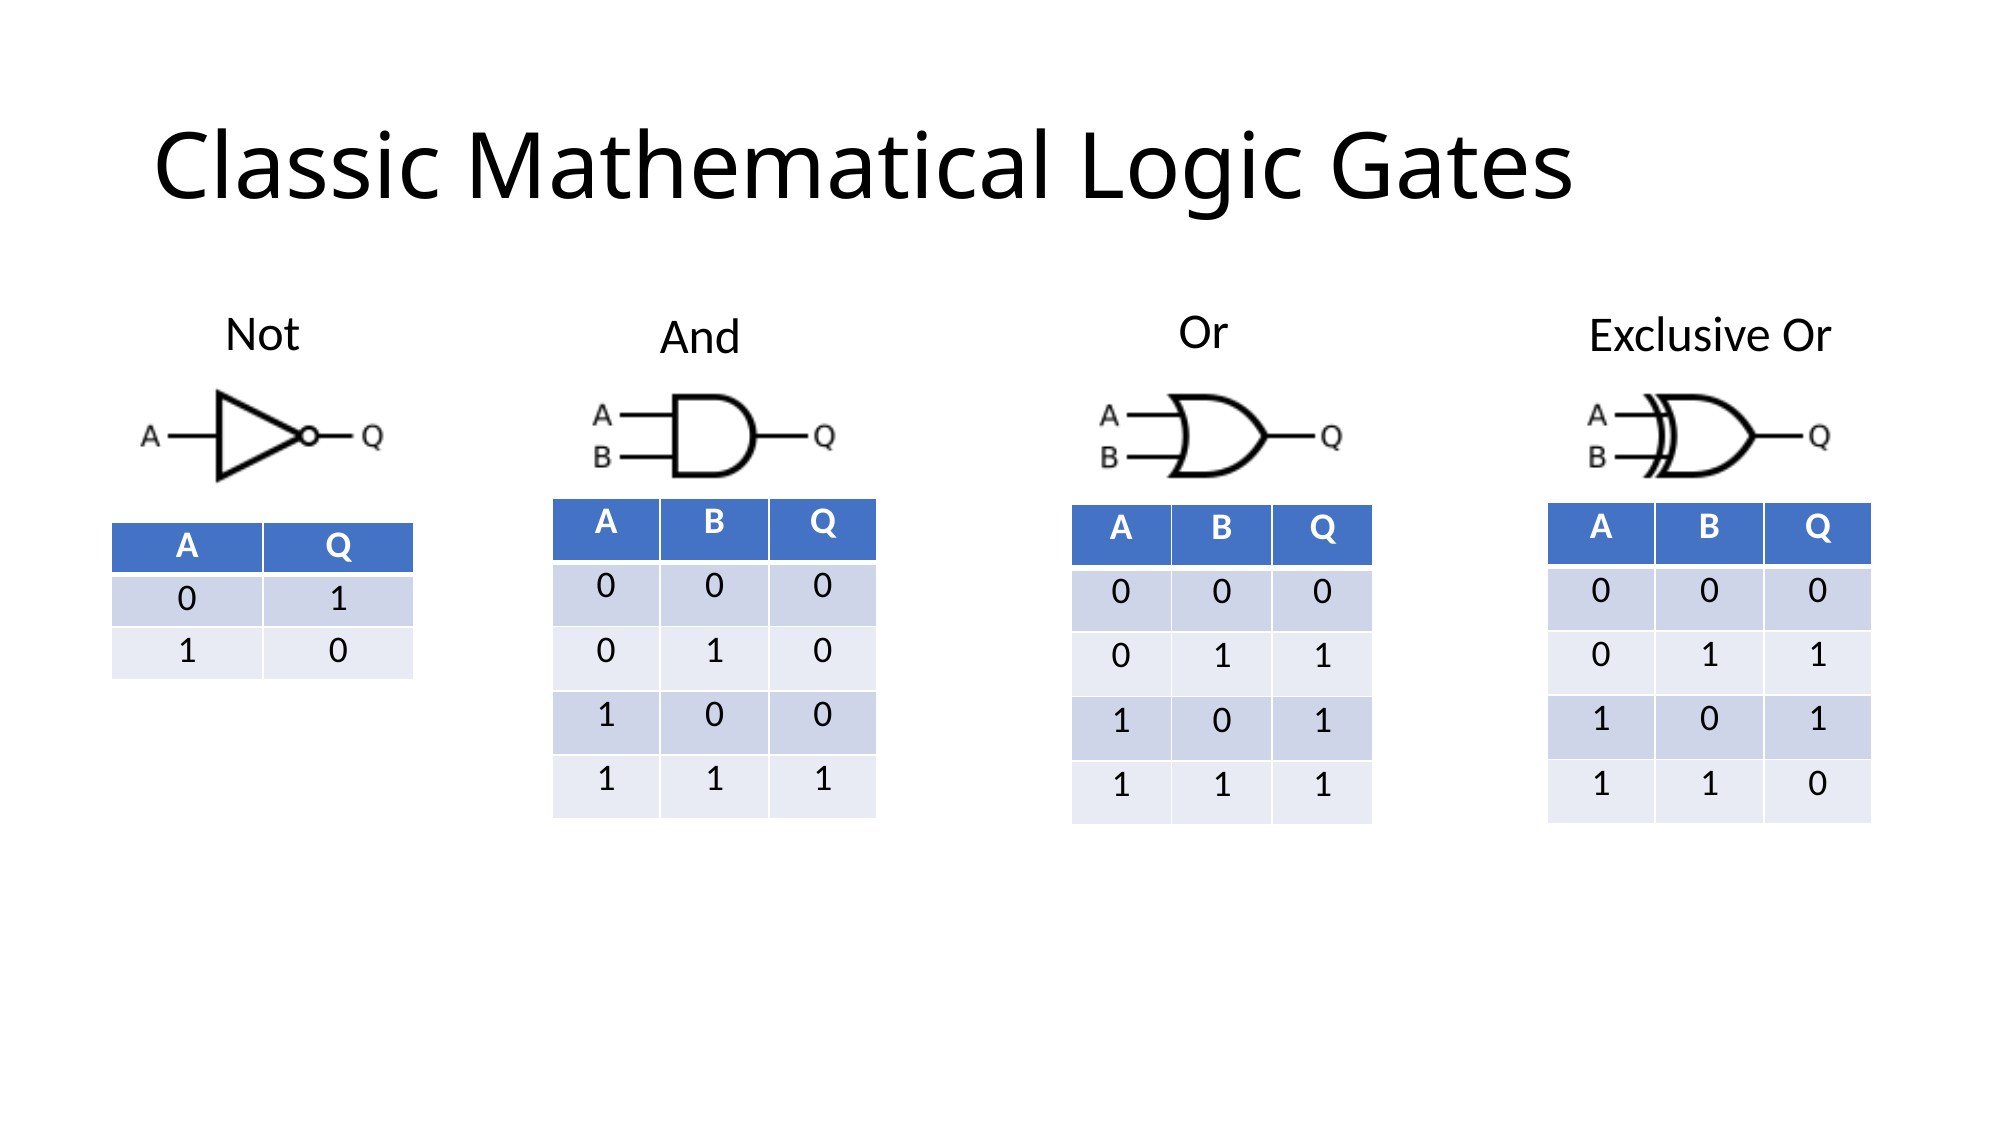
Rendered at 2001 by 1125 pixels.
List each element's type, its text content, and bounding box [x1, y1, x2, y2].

table_cell 0 [1172, 697, 1271, 760]
table_cell 0 [1765, 569, 1871, 630]
picture [589, 384, 840, 489]
text_box Exclusive Or [1574, 294, 1848, 369]
table_cell 0 [264, 628, 413, 679]
table_cell 0 [1656, 569, 1763, 630]
table_cell 1 [553, 692, 659, 754]
table_cell 1 [1765, 632, 1871, 694]
table_cell 1 [1273, 762, 1372, 824]
table_cell 1 [264, 577, 413, 626]
table_cell 0 [1273, 571, 1372, 631]
table_cell 0 [112, 577, 262, 626]
table_cell 1 [112, 628, 262, 679]
table_cell 1 [1172, 762, 1271, 824]
table_cell 1 [1172, 633, 1271, 696]
table_cell 1 [1656, 632, 1763, 694]
table_cell 0 [553, 627, 659, 690]
table_cell 0 [661, 565, 768, 626]
table_cell 1 [1273, 633, 1372, 696]
table_header Q [1273, 505, 1372, 565]
table_cell 0 [1172, 571, 1271, 631]
table_cell 0 [770, 565, 876, 626]
text_box Or [1163, 290, 1246, 366]
table_header Q [264, 523, 413, 572]
table_header A [1548, 503, 1654, 564]
table_cell 0 [1548, 569, 1654, 630]
table_cell 0 [770, 627, 876, 690]
table_cell 1 [1656, 760, 1763, 823]
text_box And [645, 296, 757, 371]
table_header B [1172, 505, 1271, 565]
table_cell 0 [1072, 633, 1171, 696]
table_header A [112, 523, 262, 572]
text_box Not [210, 292, 316, 368]
table_header A [1072, 505, 1171, 565]
table_cell 1 [1072, 697, 1171, 760]
picture [1584, 384, 1835, 489]
picture [137, 384, 388, 489]
title Classic Mathematical Logic Gates [137, 59, 1863, 278]
table_cell 1 [770, 756, 876, 818]
table_cell 0 [1072, 571, 1171, 631]
table_cell 1 [1548, 696, 1654, 759]
table_header A [553, 499, 659, 560]
table_cell 0 [1765, 760, 1871, 823]
table_header Q [770, 499, 876, 560]
table_cell 0 [1548, 632, 1654, 694]
table_cell 1 [661, 756, 768, 818]
table_cell 1 [1072, 762, 1171, 824]
table_cell 1 [661, 627, 768, 690]
table_cell 0 [1656, 696, 1763, 759]
table_header B [661, 499, 768, 560]
table_cell 0 [661, 692, 768, 754]
picture [1096, 384, 1347, 489]
table_cell 1 [1765, 696, 1871, 759]
table_cell 0 [770, 692, 876, 754]
table_cell 1 [553, 756, 659, 818]
table_cell 1 [1548, 760, 1654, 823]
table_header Q [1765, 503, 1871, 564]
table_header B [1656, 503, 1763, 564]
table_cell 1 [1273, 697, 1372, 760]
table_cell 0 [553, 565, 659, 626]
